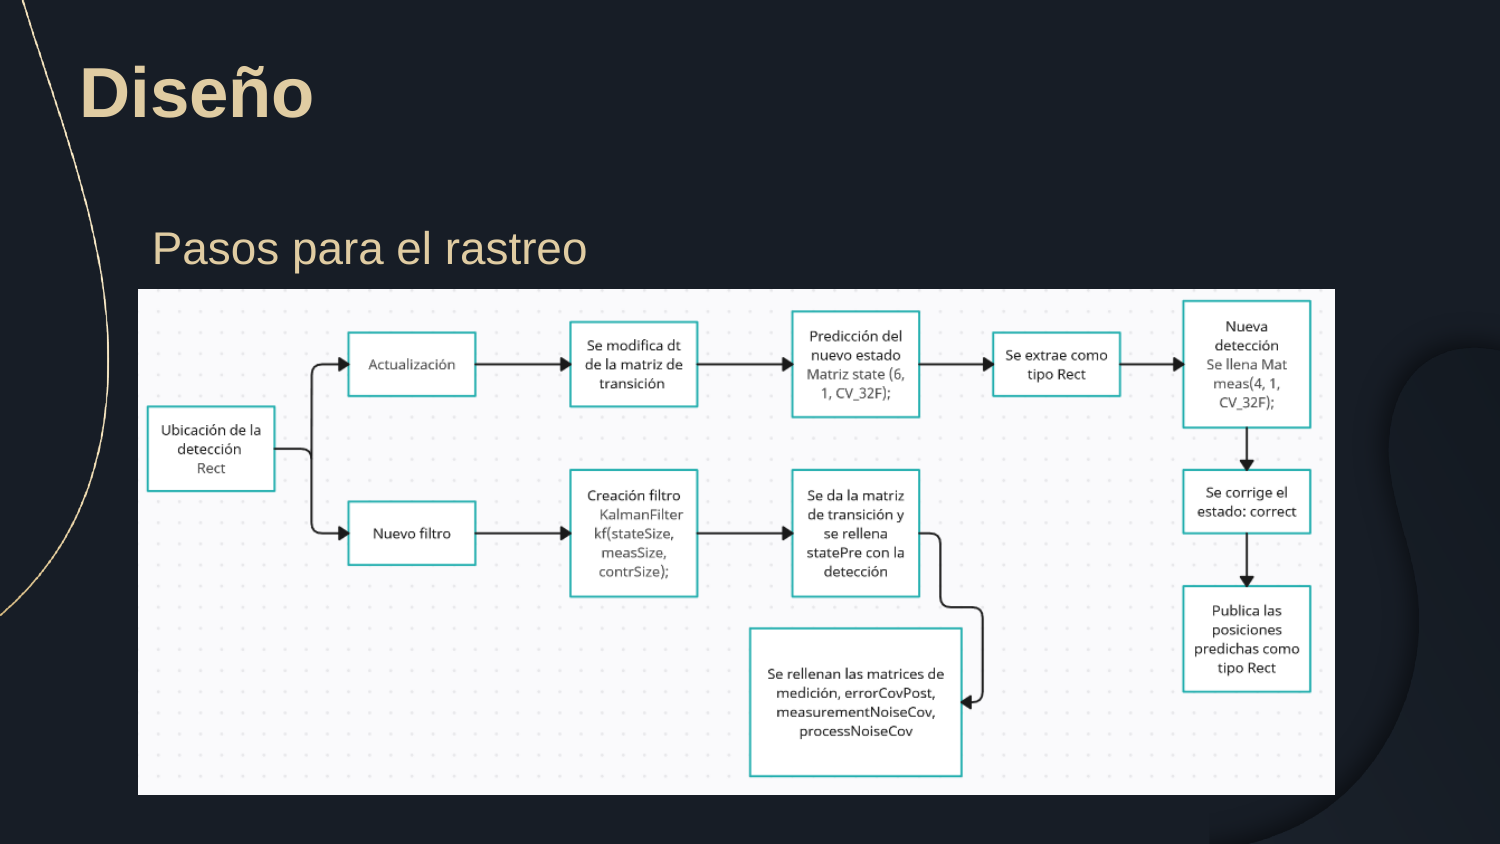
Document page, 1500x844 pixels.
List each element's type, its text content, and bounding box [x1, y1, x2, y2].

subtitle Pasos para el rastreo [118, 202, 1382, 290]
picture [0, 126, 1500, 844]
title Diseño [0, 31, 830, 126]
picture [0, 0, 149, 31]
